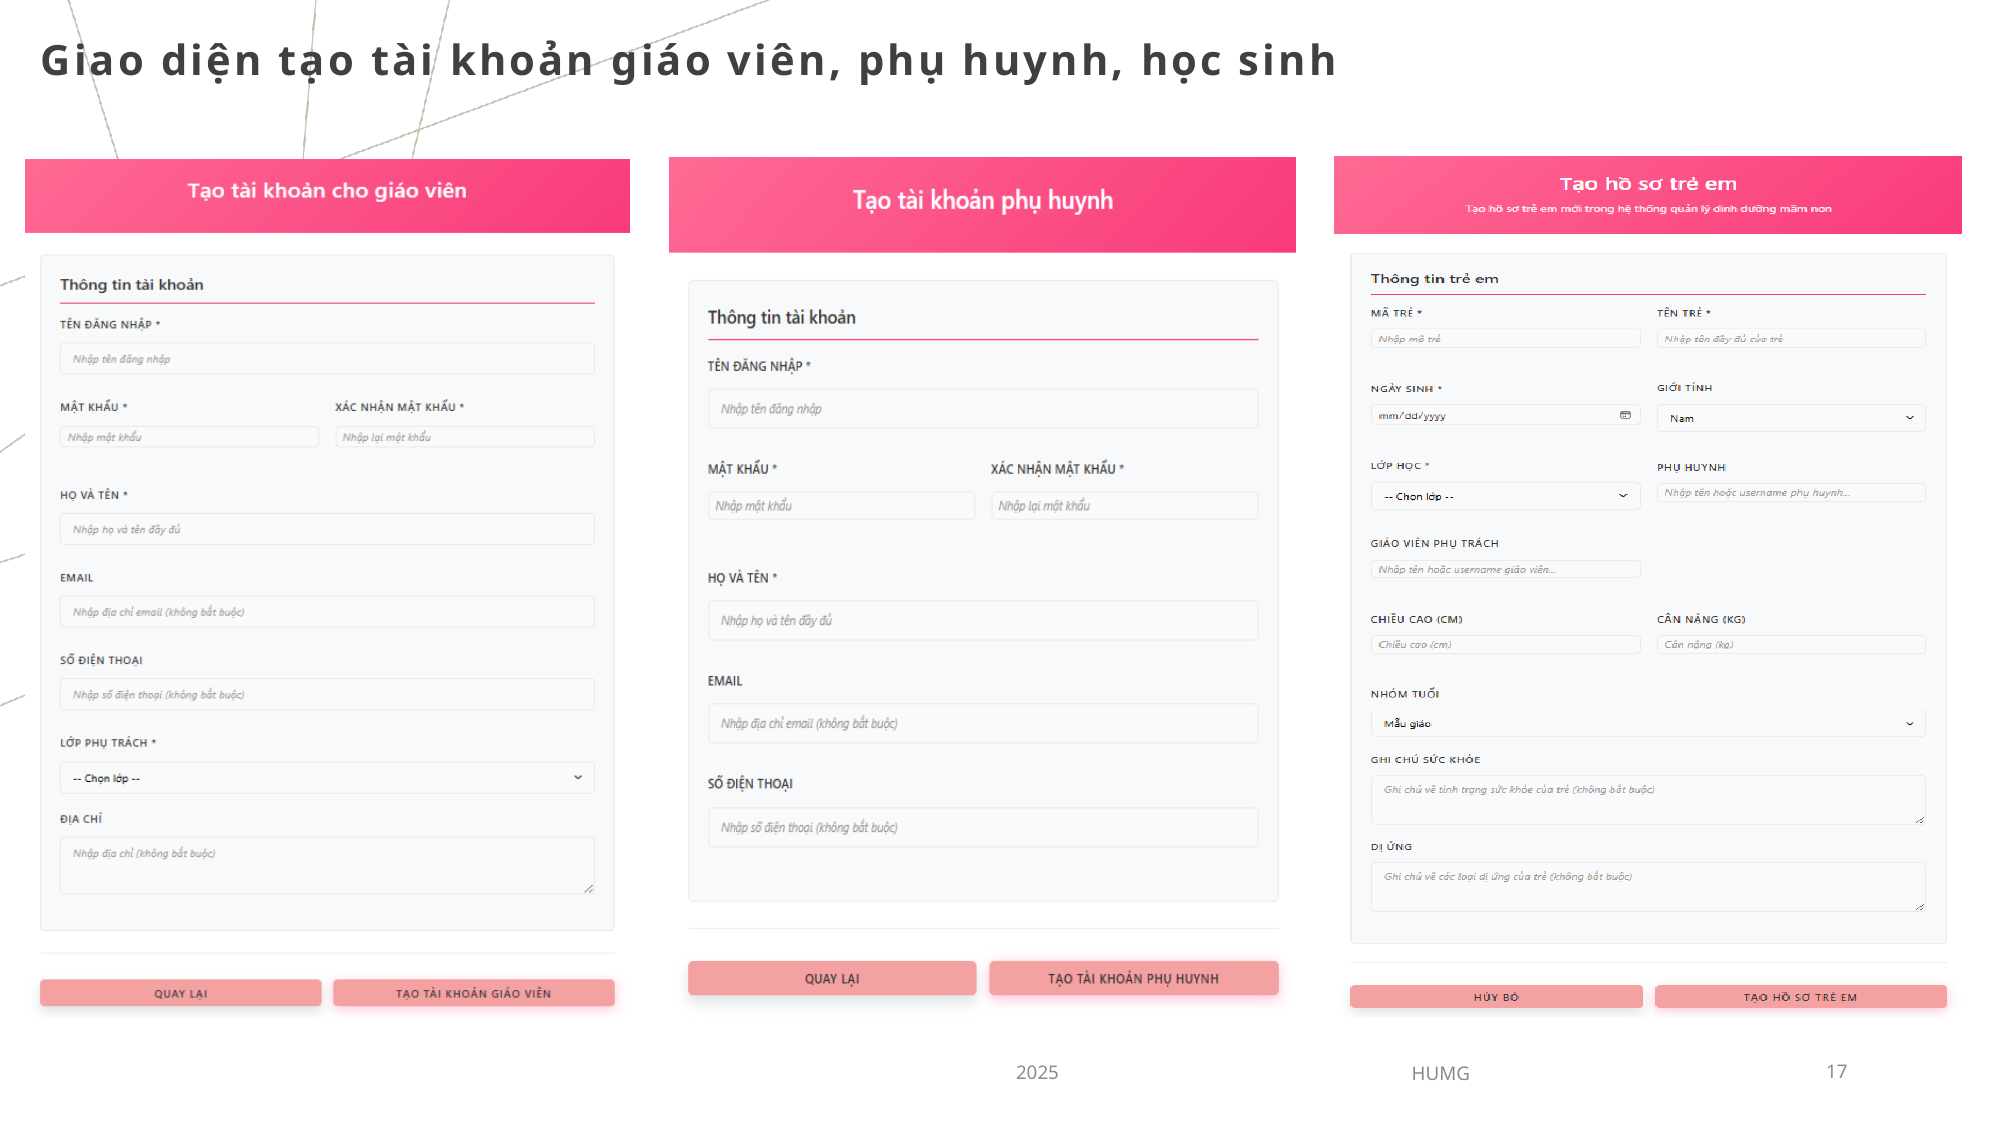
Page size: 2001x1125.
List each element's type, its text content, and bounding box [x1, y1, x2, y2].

slide_number 2025 [1001, 1041, 1157, 1102]
picture [0, 0, 1296, 1019]
slide_number 17 [1755, 1042, 1863, 1103]
picture [1334, 156, 1962, 1018]
footer HUMG [1174, 1042, 1707, 1103]
list Giao diện tạo tài khoản giáo viên, phụ huynh, học sinh [25, 31, 1462, 121]
